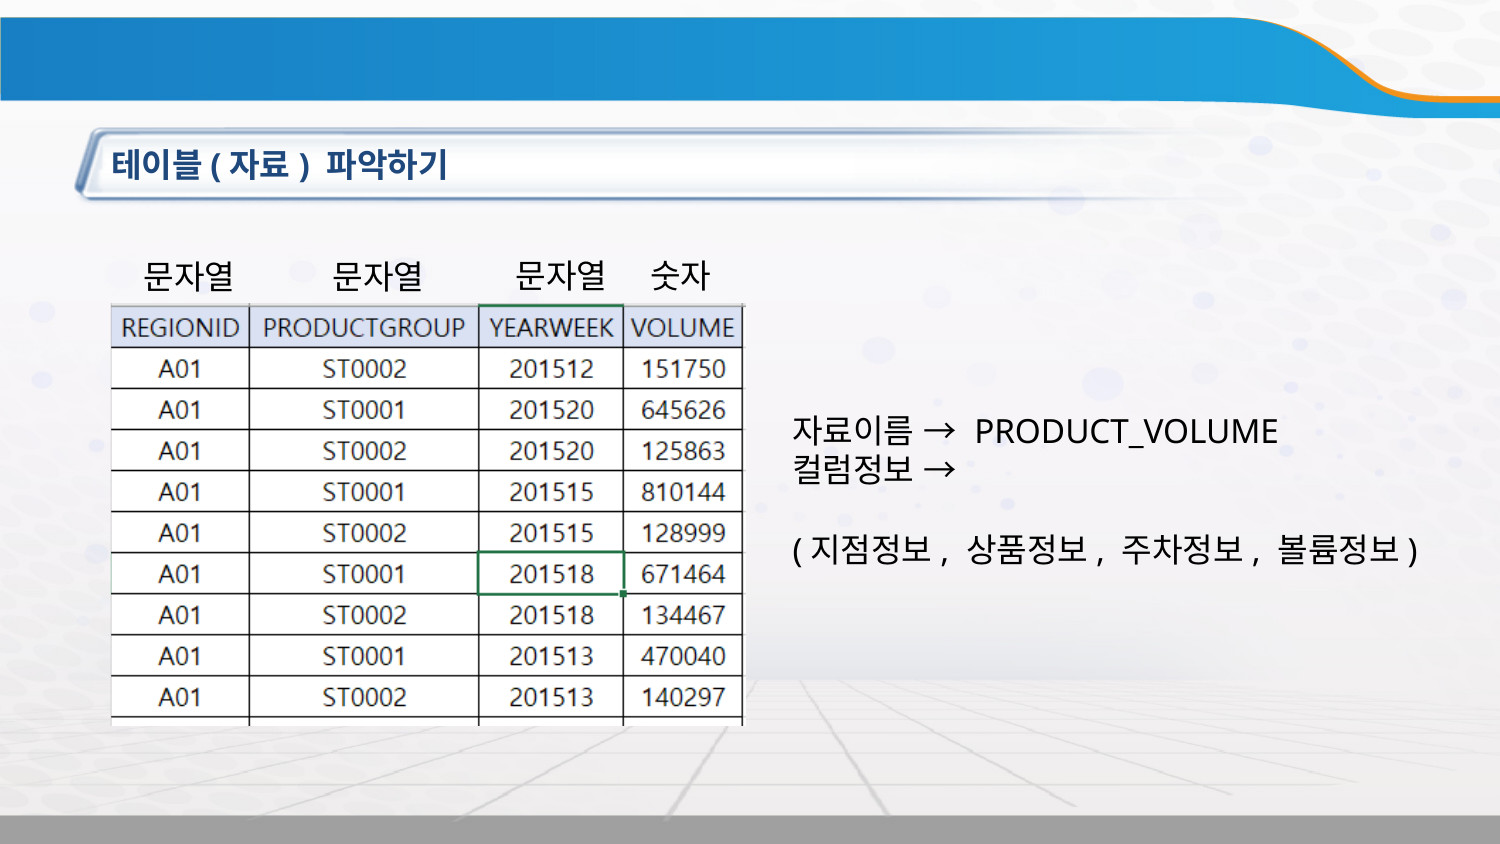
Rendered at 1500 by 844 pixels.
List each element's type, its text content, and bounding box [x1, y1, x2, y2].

text_box 숫자 [635, 247, 727, 302]
picture [0, 0, 1500, 844]
text_box 3. 데이터베이스 둘러보기 [29, 0, 1175, 103]
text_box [74, 126, 1289, 208]
text_box 문자열 [128, 248, 251, 302]
text_box 문자열 [501, 247, 623, 302]
text_box 자료이름 → PRODUCT_VOLUME 컬럼정보 → (지점정보, 상품정보, 주차정보, 볼륨정보) [777, 402, 1433, 577]
text_box 문자열 [317, 248, 440, 302]
